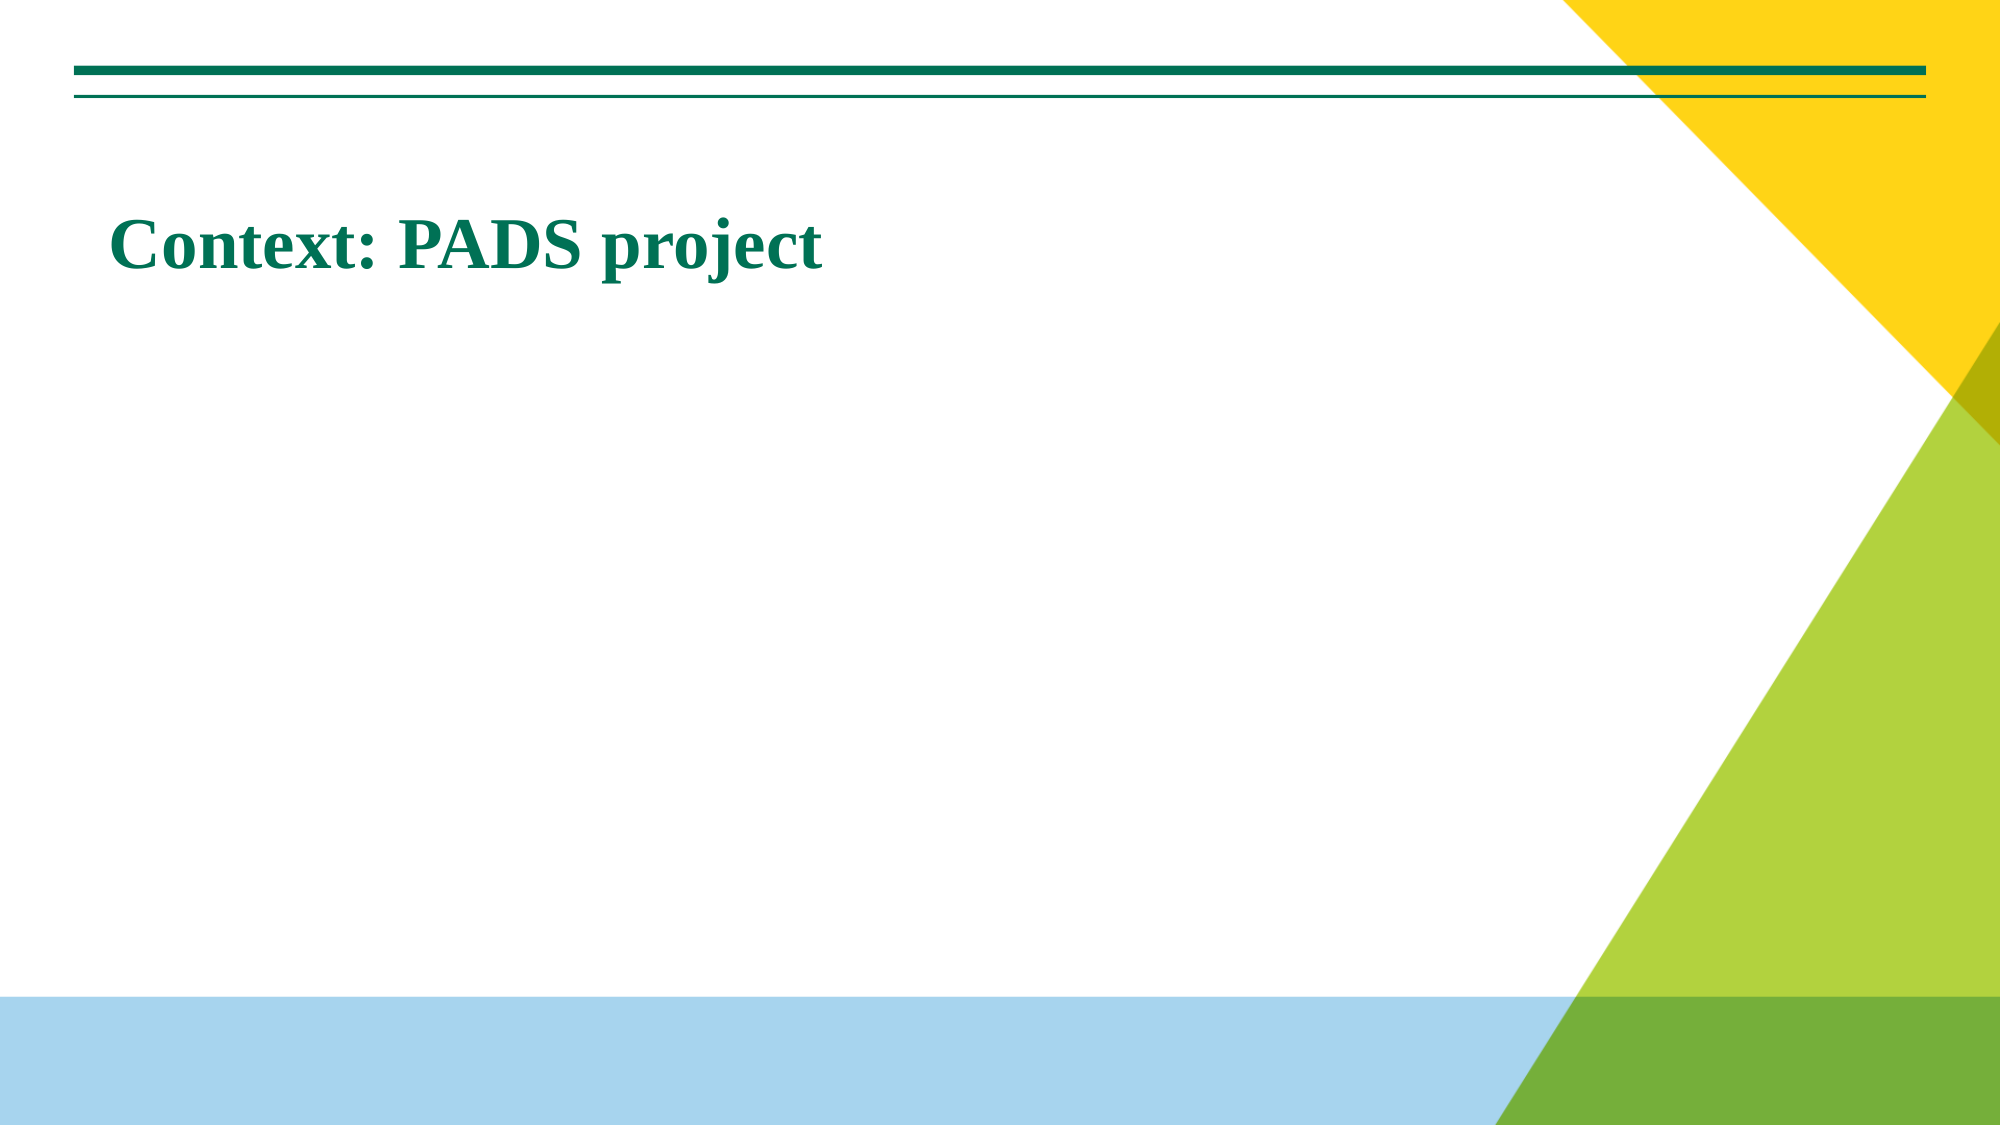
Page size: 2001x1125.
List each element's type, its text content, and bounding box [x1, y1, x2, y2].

picture [0, 0, 2000, 1125]
title Context: PADS project [94, 136, 1819, 354]
